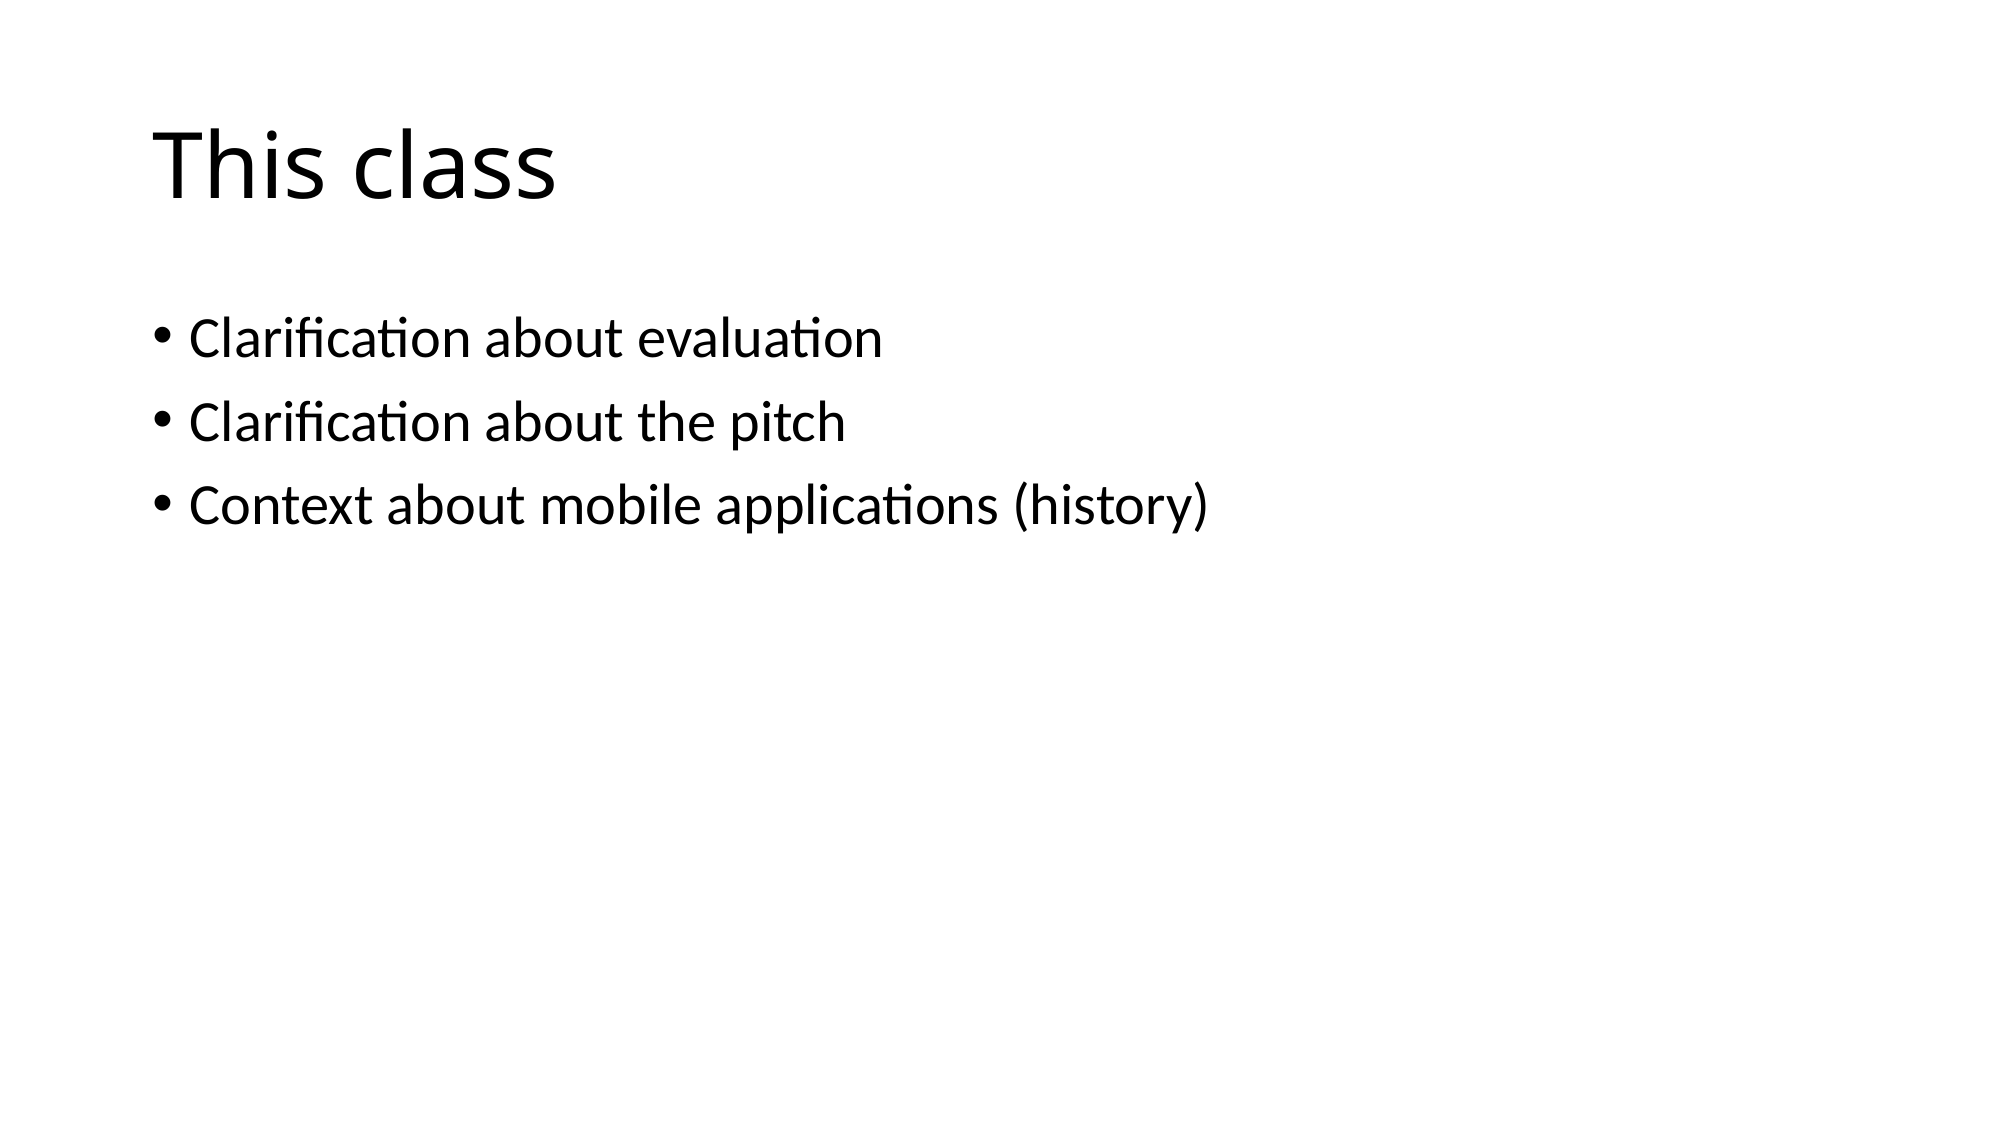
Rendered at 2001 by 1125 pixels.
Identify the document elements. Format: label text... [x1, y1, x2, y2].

list Clarification about evaluation Clarification about the pitch Context about mobile applications (history) [137, 299, 1863, 1014]
title This class [137, 59, 1863, 278]
